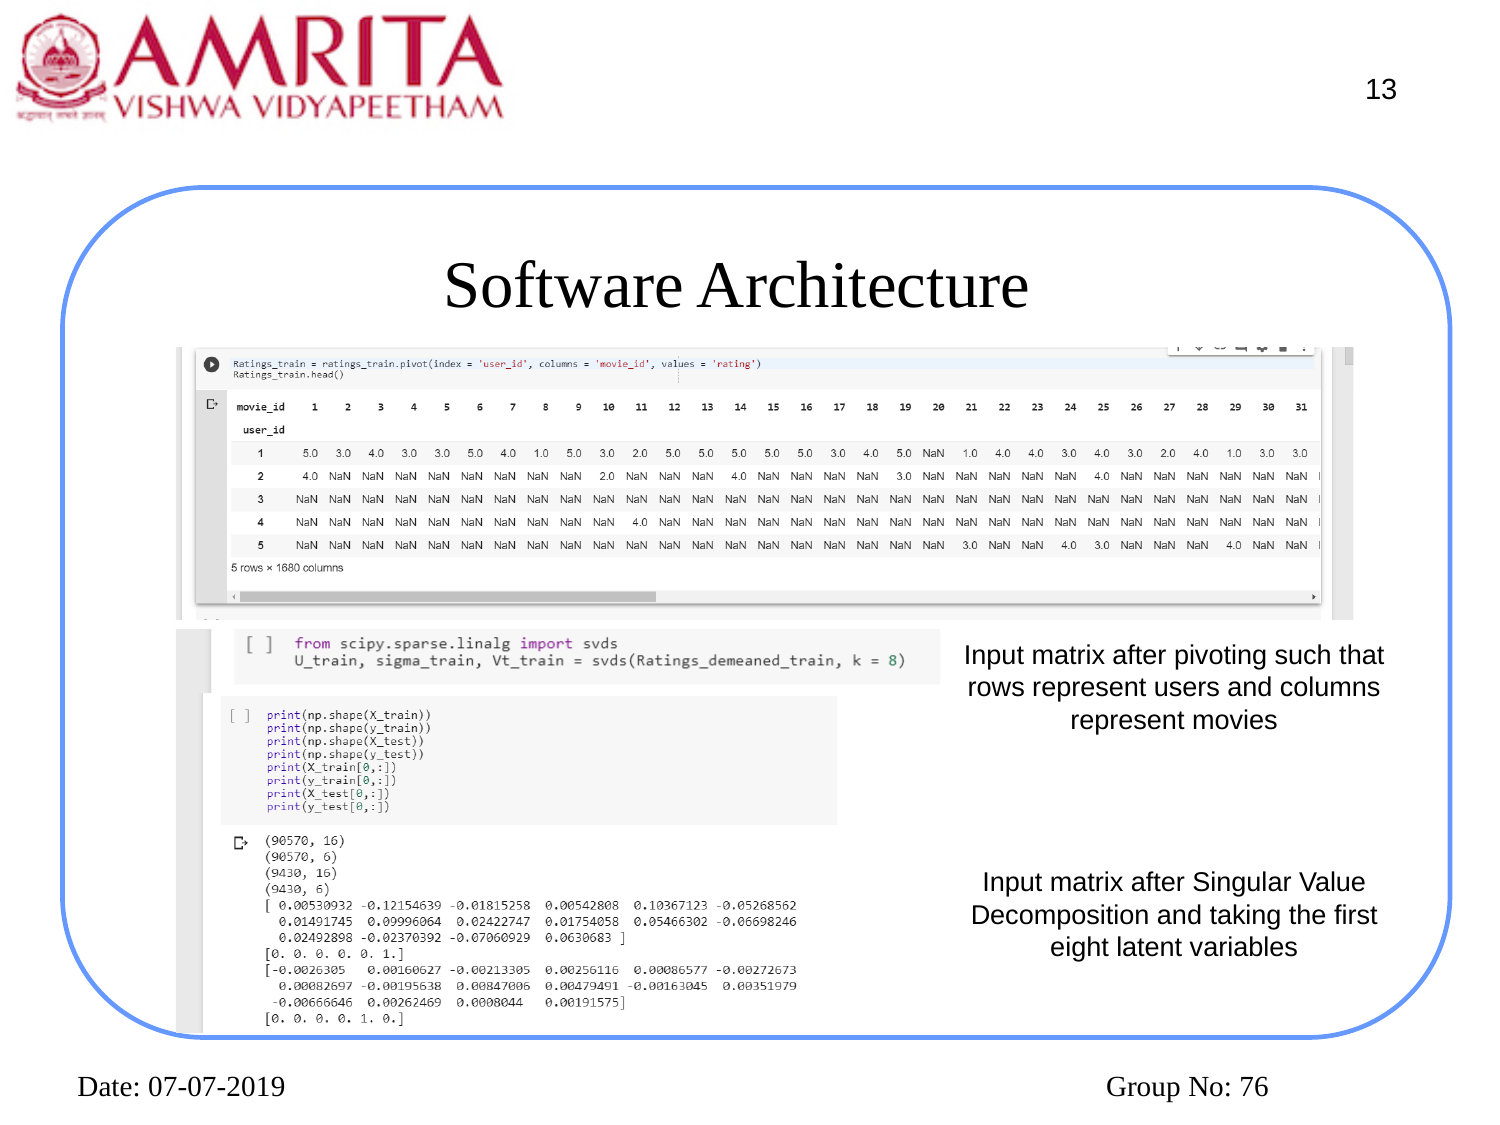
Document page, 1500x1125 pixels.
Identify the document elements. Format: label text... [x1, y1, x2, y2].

text_box Input matrix after pivoting such that rows represent users and columns represent movies [940, 622, 1408, 775]
picture [175, 629, 941, 1033]
picture [175, 346, 1354, 620]
title Software Architecture [99, 224, 1375, 338]
text_box Input matrix after Singular Value Decomposition and taking the first eight latent variables [940, 849, 1408, 1003]
text_box Group No: 76 [950, 1059, 1425, 1125]
text_box Date: 07-07-2019 [62, 1059, 413, 1125]
picture [0, 0, 521, 136]
text_box ‹#› [1149, 62, 1413, 141]
